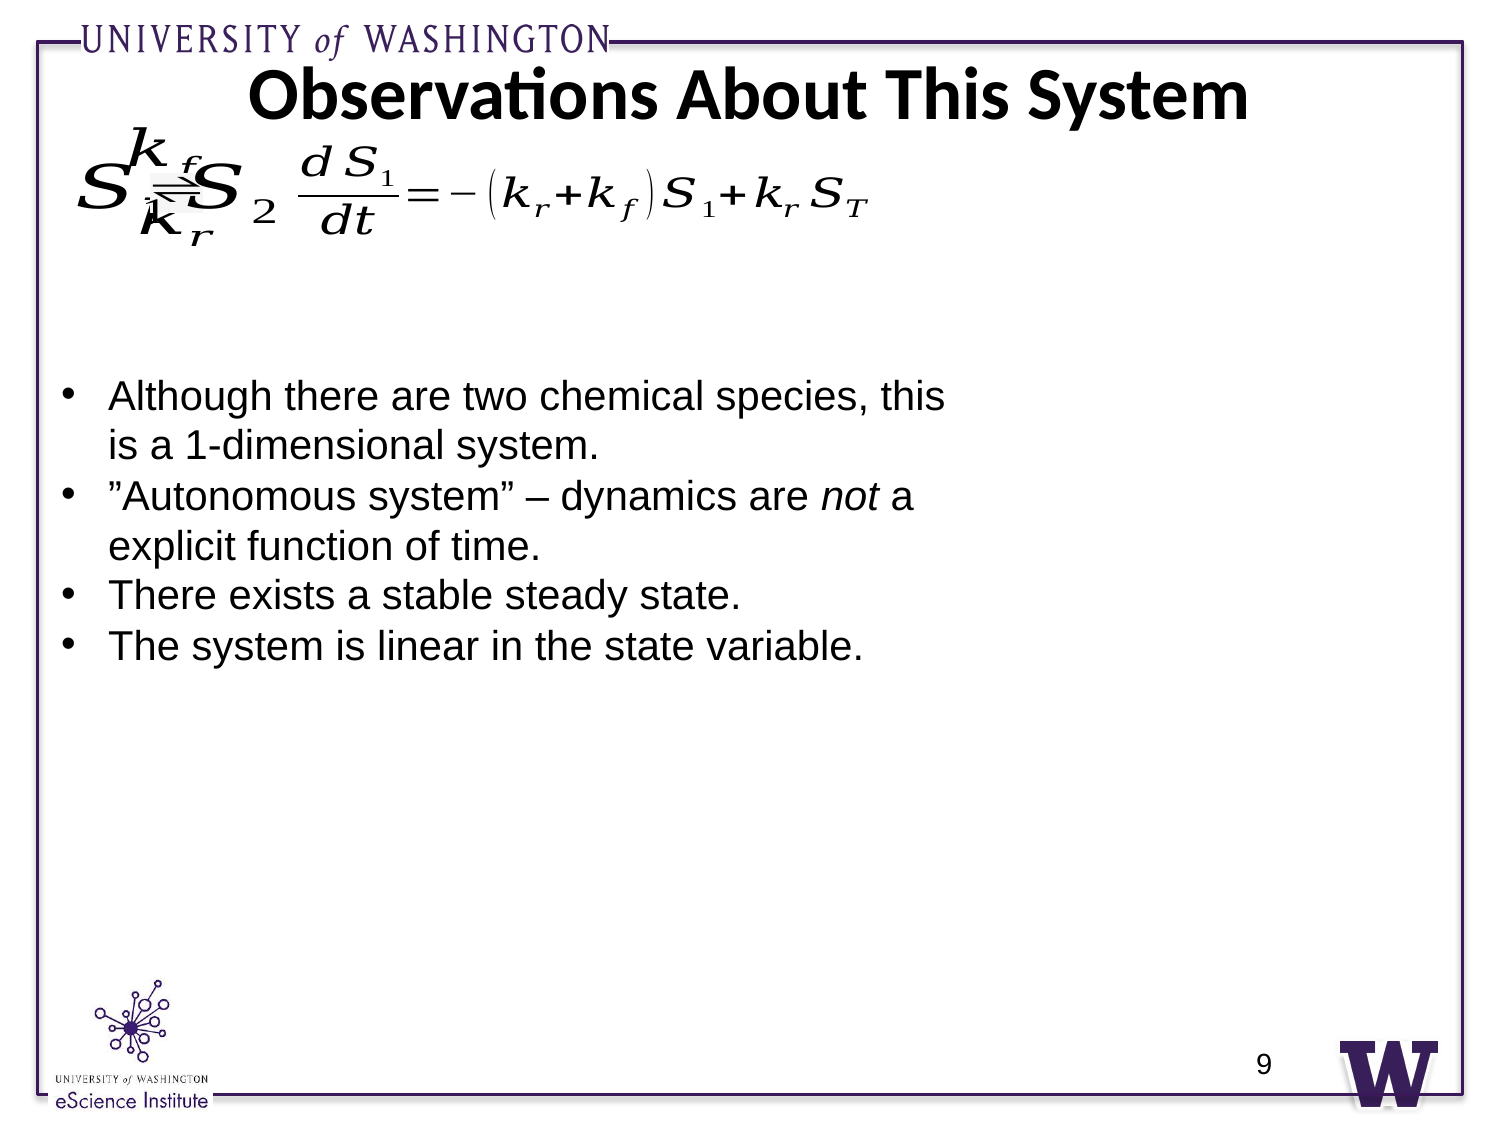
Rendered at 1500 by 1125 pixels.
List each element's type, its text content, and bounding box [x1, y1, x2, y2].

slide_number 9 [1241, 1037, 1325, 1098]
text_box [74, 121, 278, 254]
picture [48, 978, 213, 1113]
picture [1340, 1041, 1438, 1093]
text_box Although there are two chemical species, this is a 1-dimensional system. ”Autonomous system” – dynamics are not a explicit function of time. There exists a stable steady state. The system is linear in the state variable. [46, 360, 993, 676]
picture [1340, 1096, 1438, 1107]
picture [81, 24, 609, 37]
title Observations About This System [75, 37, 1425, 175]
